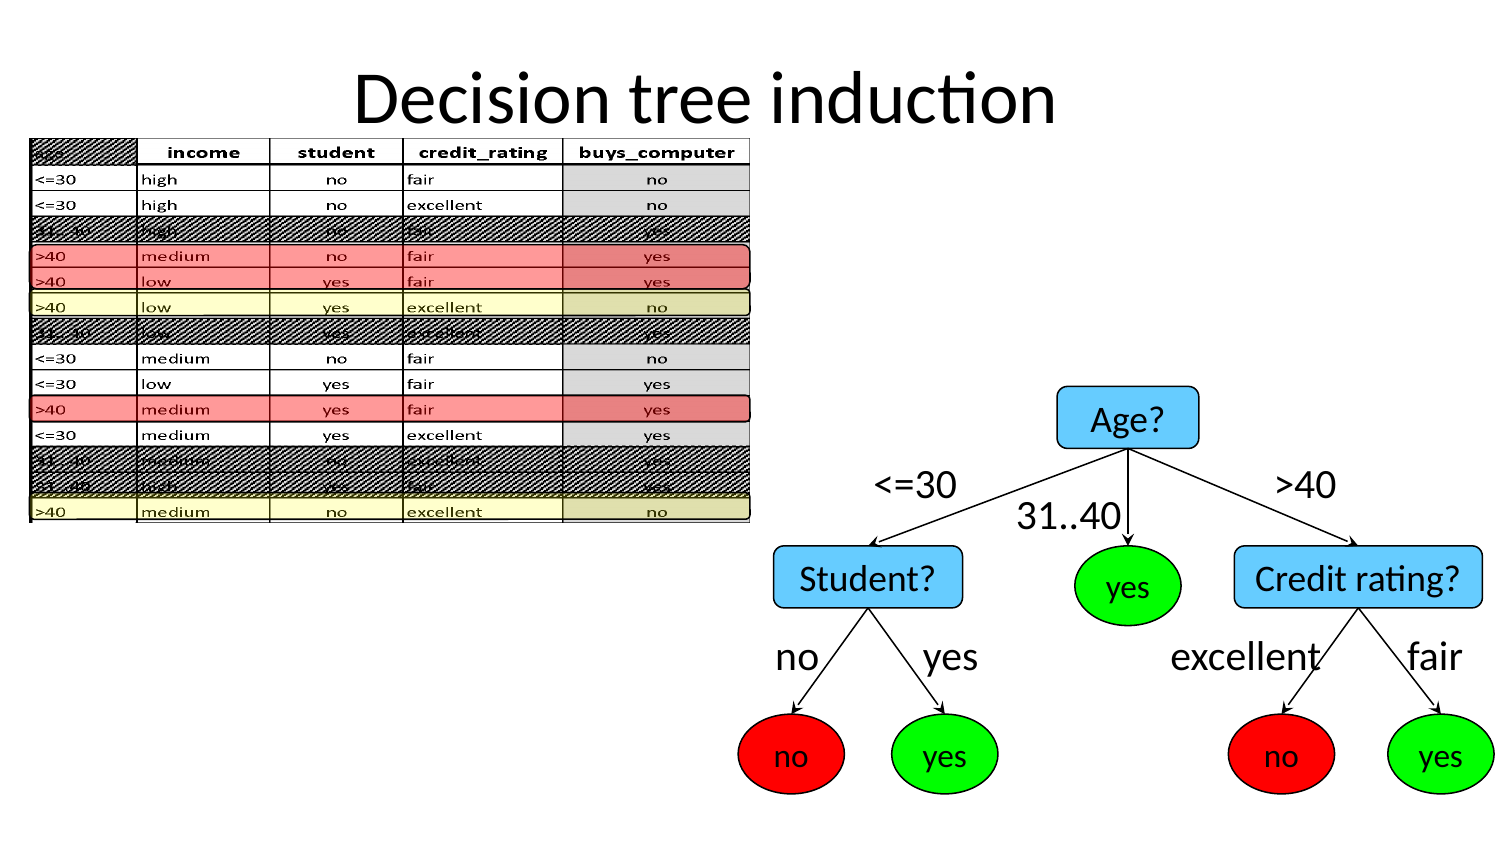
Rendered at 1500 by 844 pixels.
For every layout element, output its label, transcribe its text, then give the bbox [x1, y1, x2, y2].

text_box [869, 607, 1022, 795]
text_box Age? [1057, 386, 1199, 446]
picture [29, 138, 751, 244]
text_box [997, 448, 1182, 626]
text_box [1359, 607, 1500, 795]
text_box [844, 448, 995, 547]
title Decision tree induction [24, 37, 1388, 150]
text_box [29, 244, 751, 422]
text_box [726, 607, 869, 795]
text_box Credit rating? [1234, 545, 1483, 606]
text_box Student? [773, 545, 963, 606]
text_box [1151, 607, 1359, 795]
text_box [1182, 448, 1377, 547]
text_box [29, 428, 751, 520]
